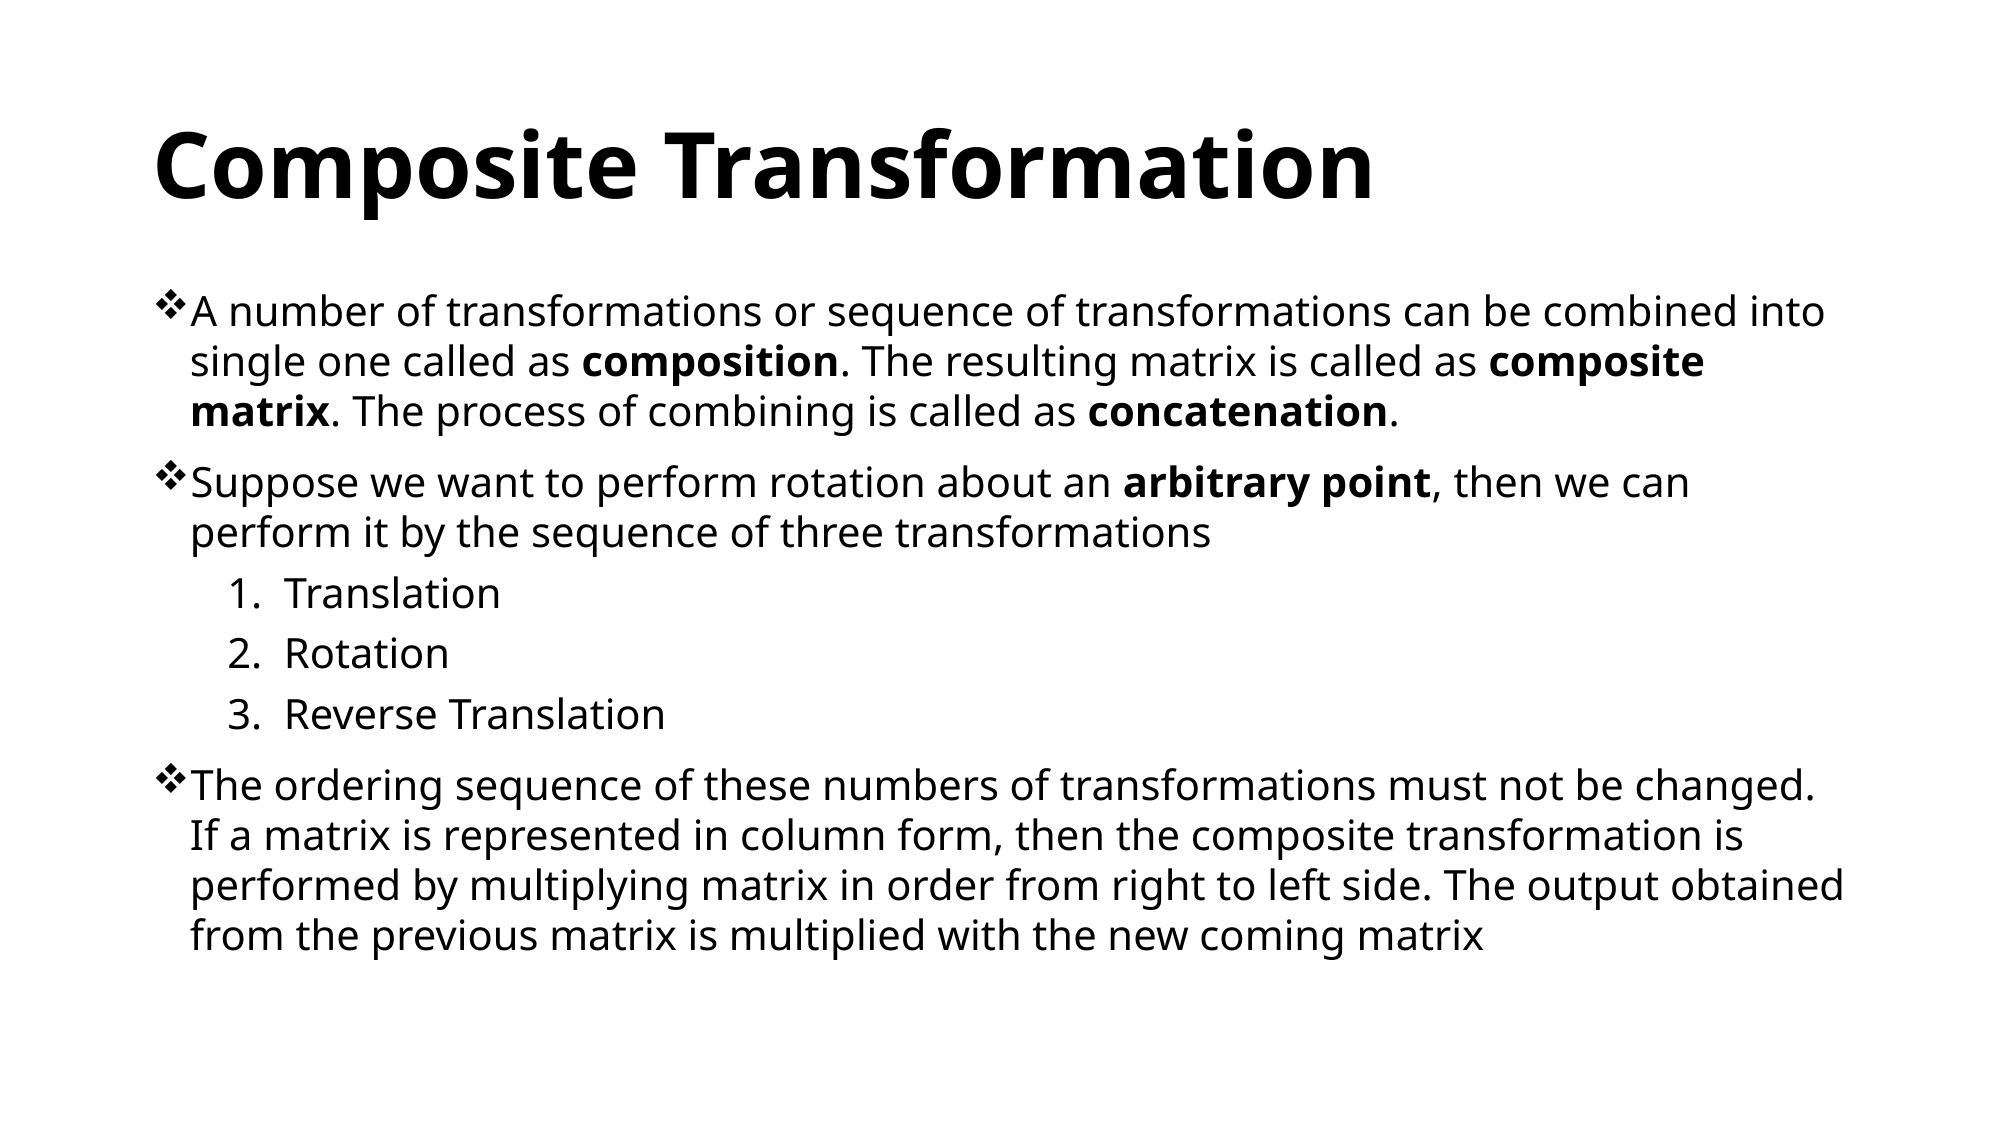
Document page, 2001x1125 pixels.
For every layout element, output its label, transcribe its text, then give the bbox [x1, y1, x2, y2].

list A number of transformations or sequence of transformations can be combined into single one called as composition. The resulting matrix is called as composite matrix. The process of combining is called as concatenation. Suppose we want to perform rotation about an arbitrary point, then we can perform it by the sequence of three transformations Translation Rotation Reverse Translation The ordering sequence of these numbers of transformations must not be changed. If a matrix is represented in column form, then the composite transformation is performed by multiplying matrix in order from right to left side. The output obtained from the previous matrix is multiplied with the new coming matrix [137, 277, 1863, 1014]
title Composite Transformation [137, 59, 1863, 277]
